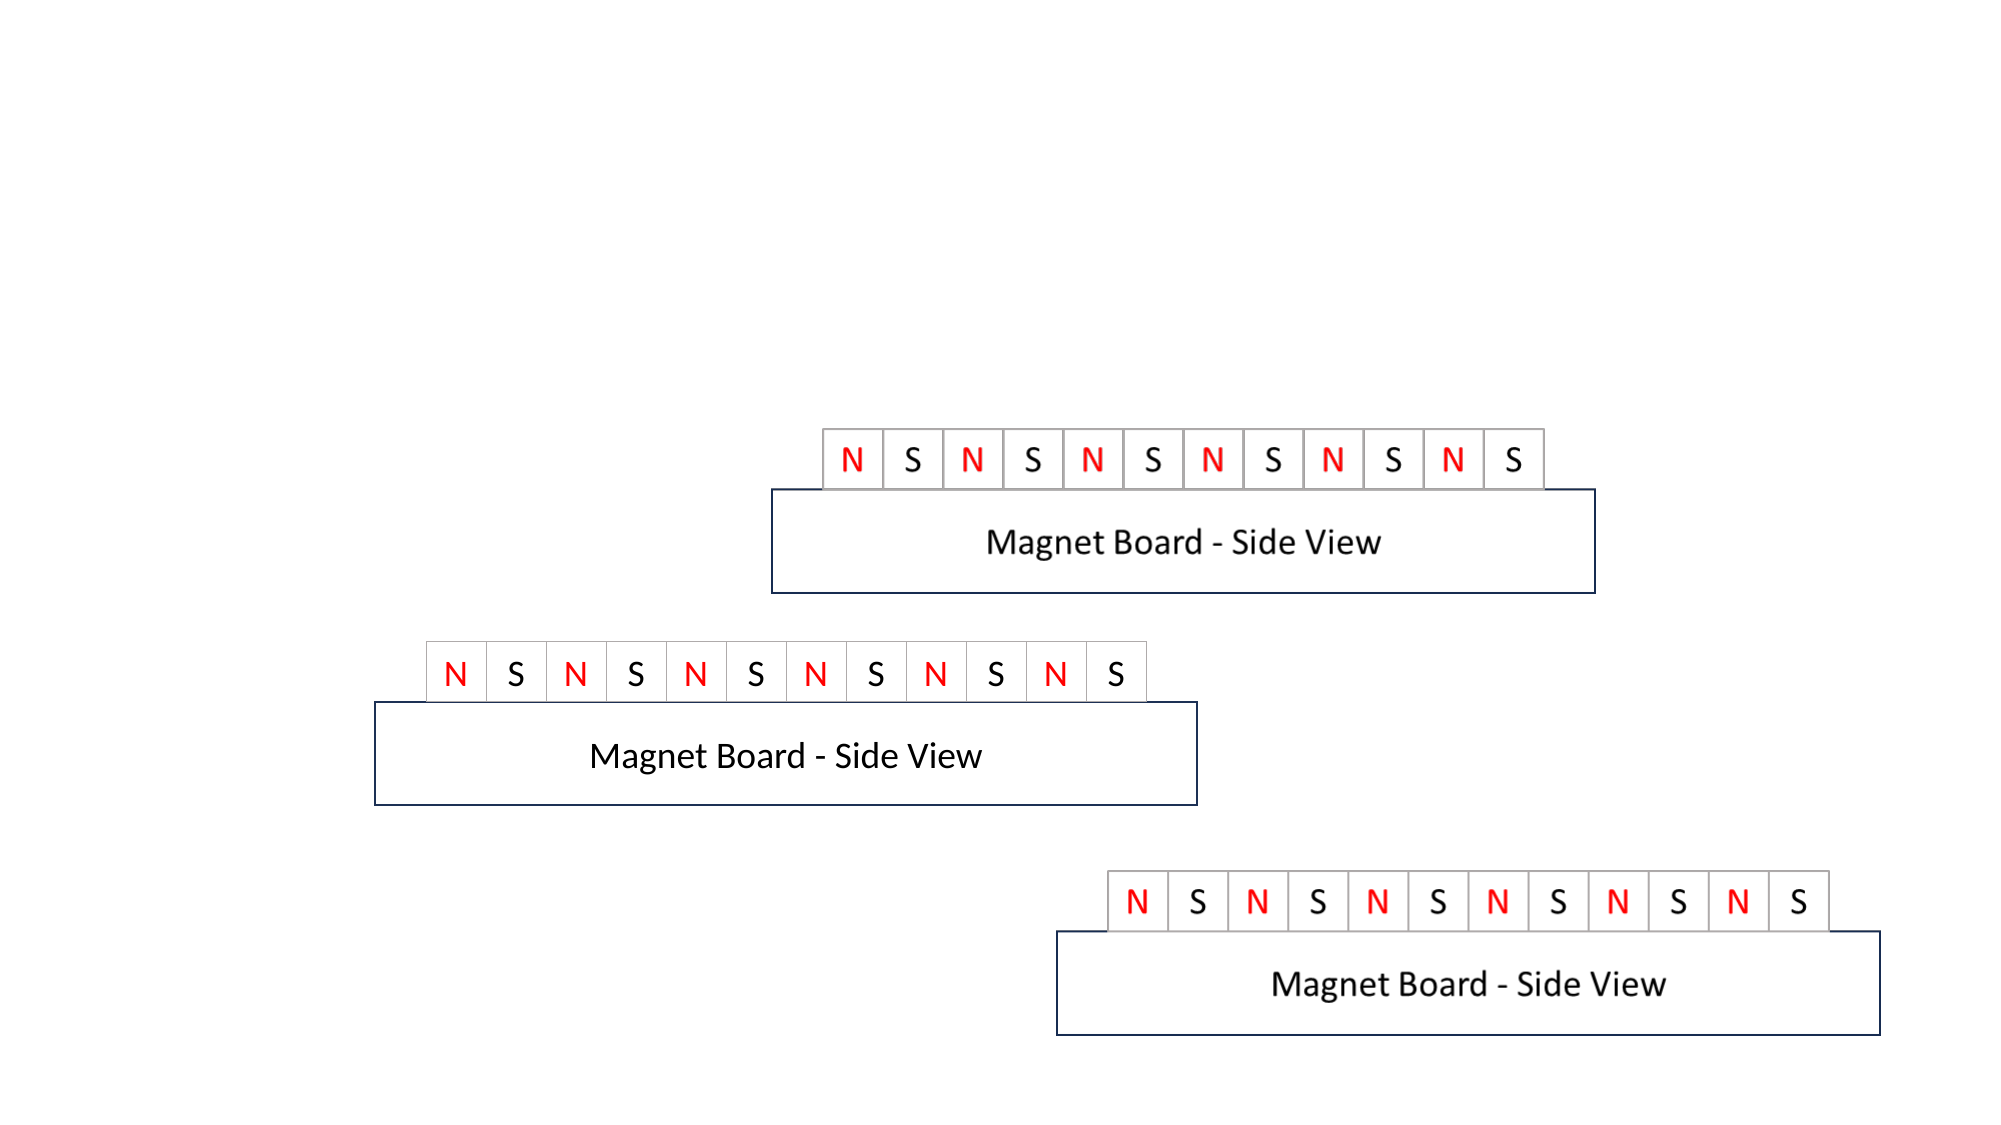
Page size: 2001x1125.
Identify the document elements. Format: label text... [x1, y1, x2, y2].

text_box Magnet Board - Side View [374, 701, 1198, 806]
picture [771, 423, 1596, 594]
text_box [426, 641, 1147, 702]
picture [1056, 865, 1881, 1036]
